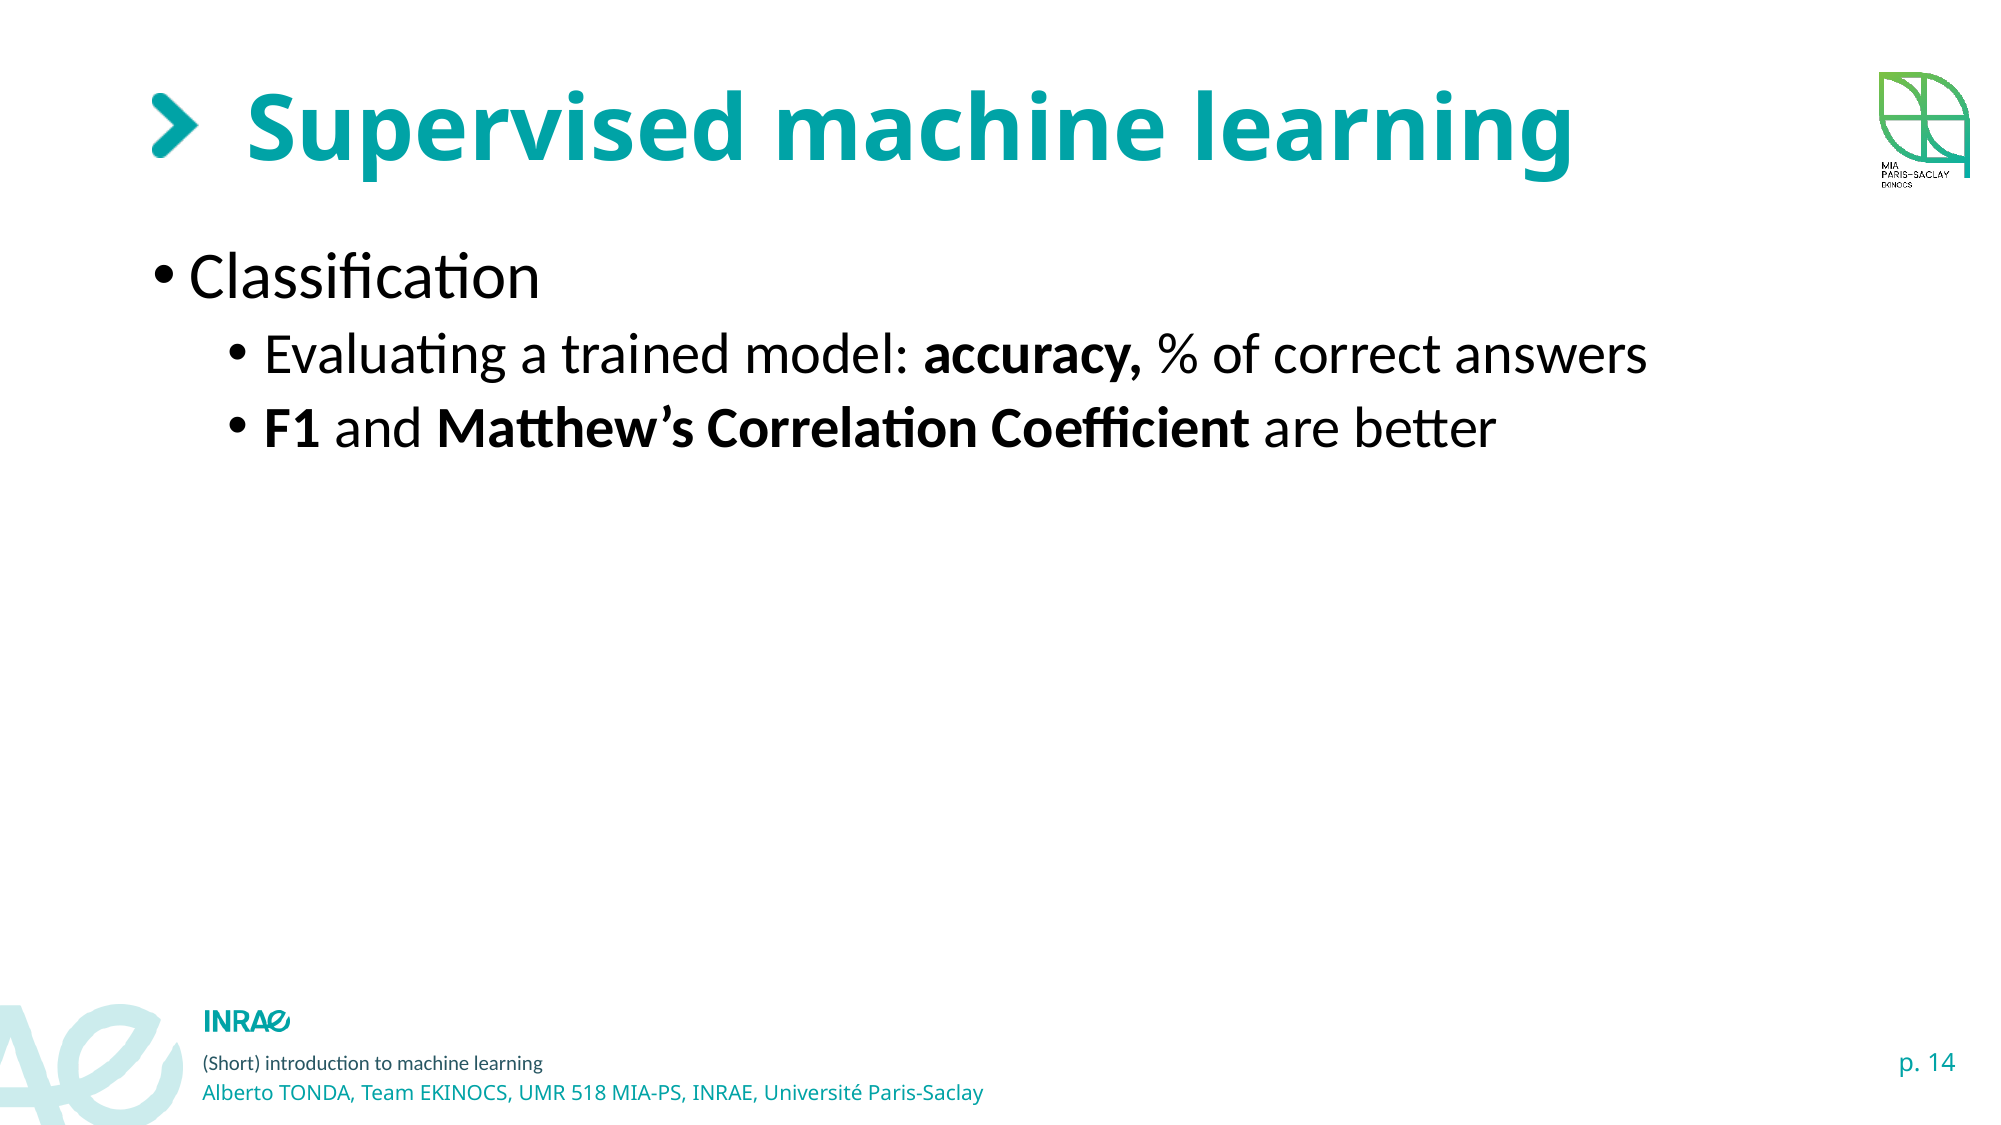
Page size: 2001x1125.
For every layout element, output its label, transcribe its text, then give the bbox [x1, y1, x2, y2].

picture [1862, 54, 1986, 205]
title Supervised machine learning [137, 59, 1863, 203]
list Classification Evaluating a trained model: accuracy, % of correct answers F1 and Matthew’s Correlation Coefficient are better [137, 233, 1863, 1001]
picture [0, 996, 329, 1125]
picture [152, 93, 200, 158]
